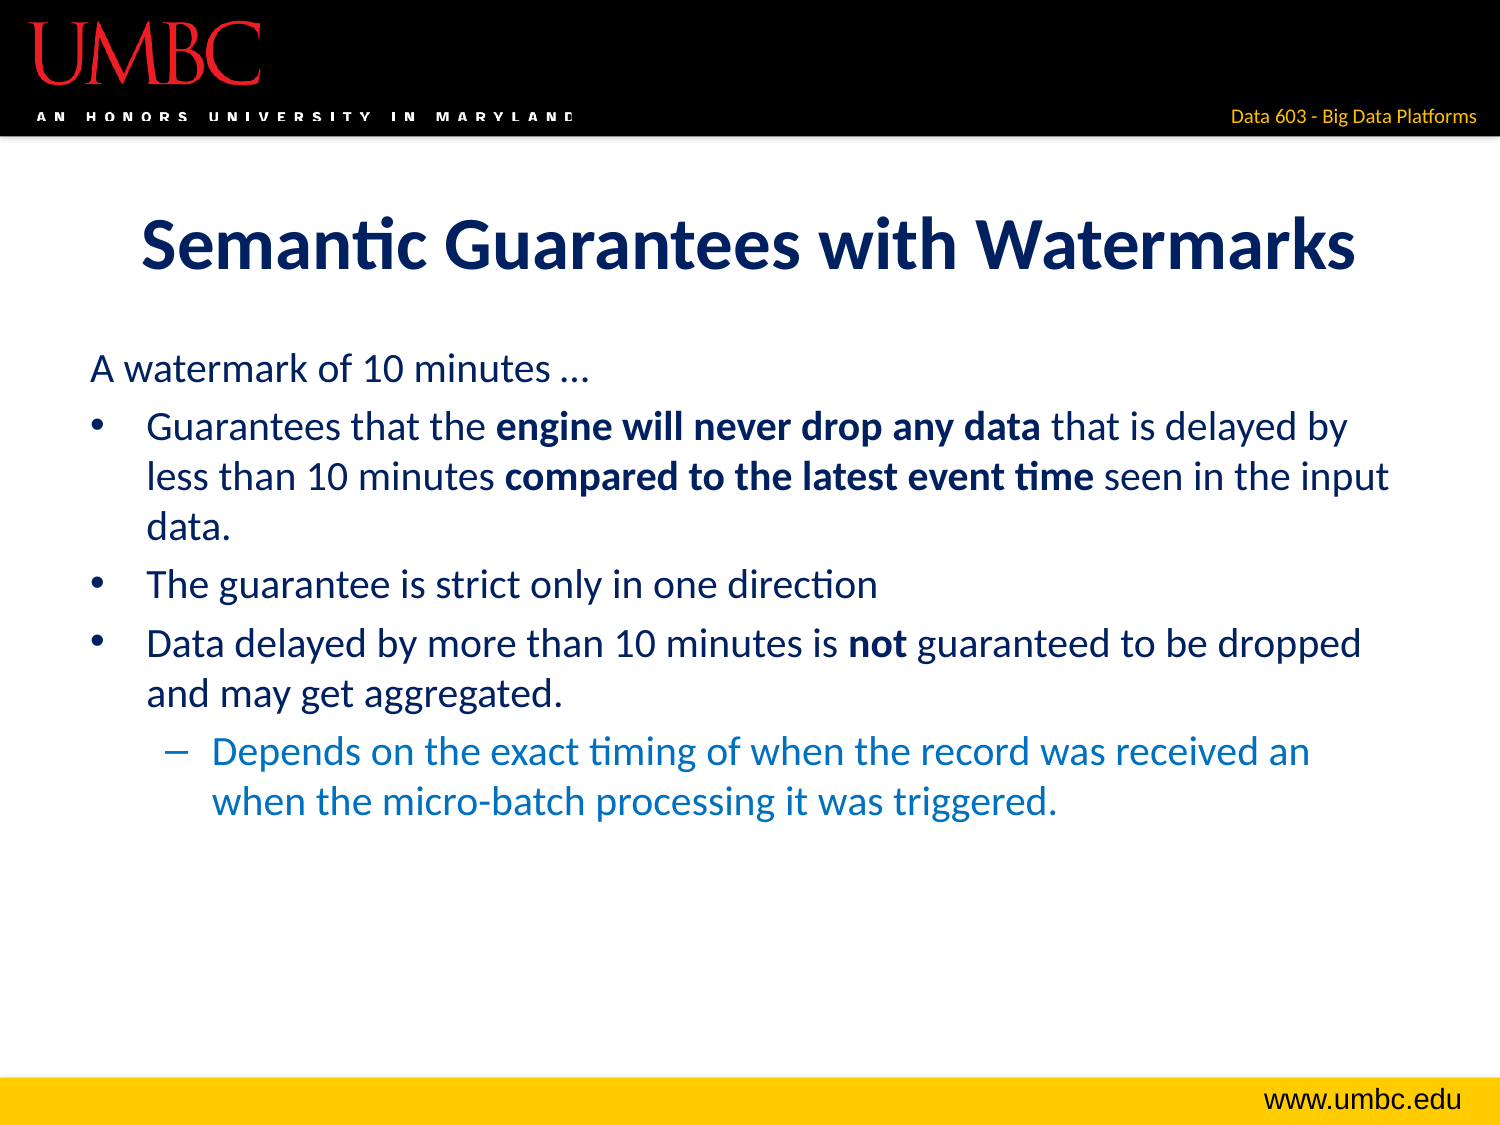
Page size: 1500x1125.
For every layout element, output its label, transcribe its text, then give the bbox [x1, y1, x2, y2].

title Semantic Guarantees with Watermarks [75, 145, 1425, 333]
list A watermark of 10 minutes … Guarantees that the engine will never drop any data that is delayed by less than 10 minutes compared to the latest event time seen in the input data. The guarantee is strict only in one direction Data delayed by more than 10 minutes is not guaranteed to be dropped and may get aggregated. Depends on the exact timing of when the record was received an when the micro-batch processing it was triggered. [75, 333, 1425, 936]
